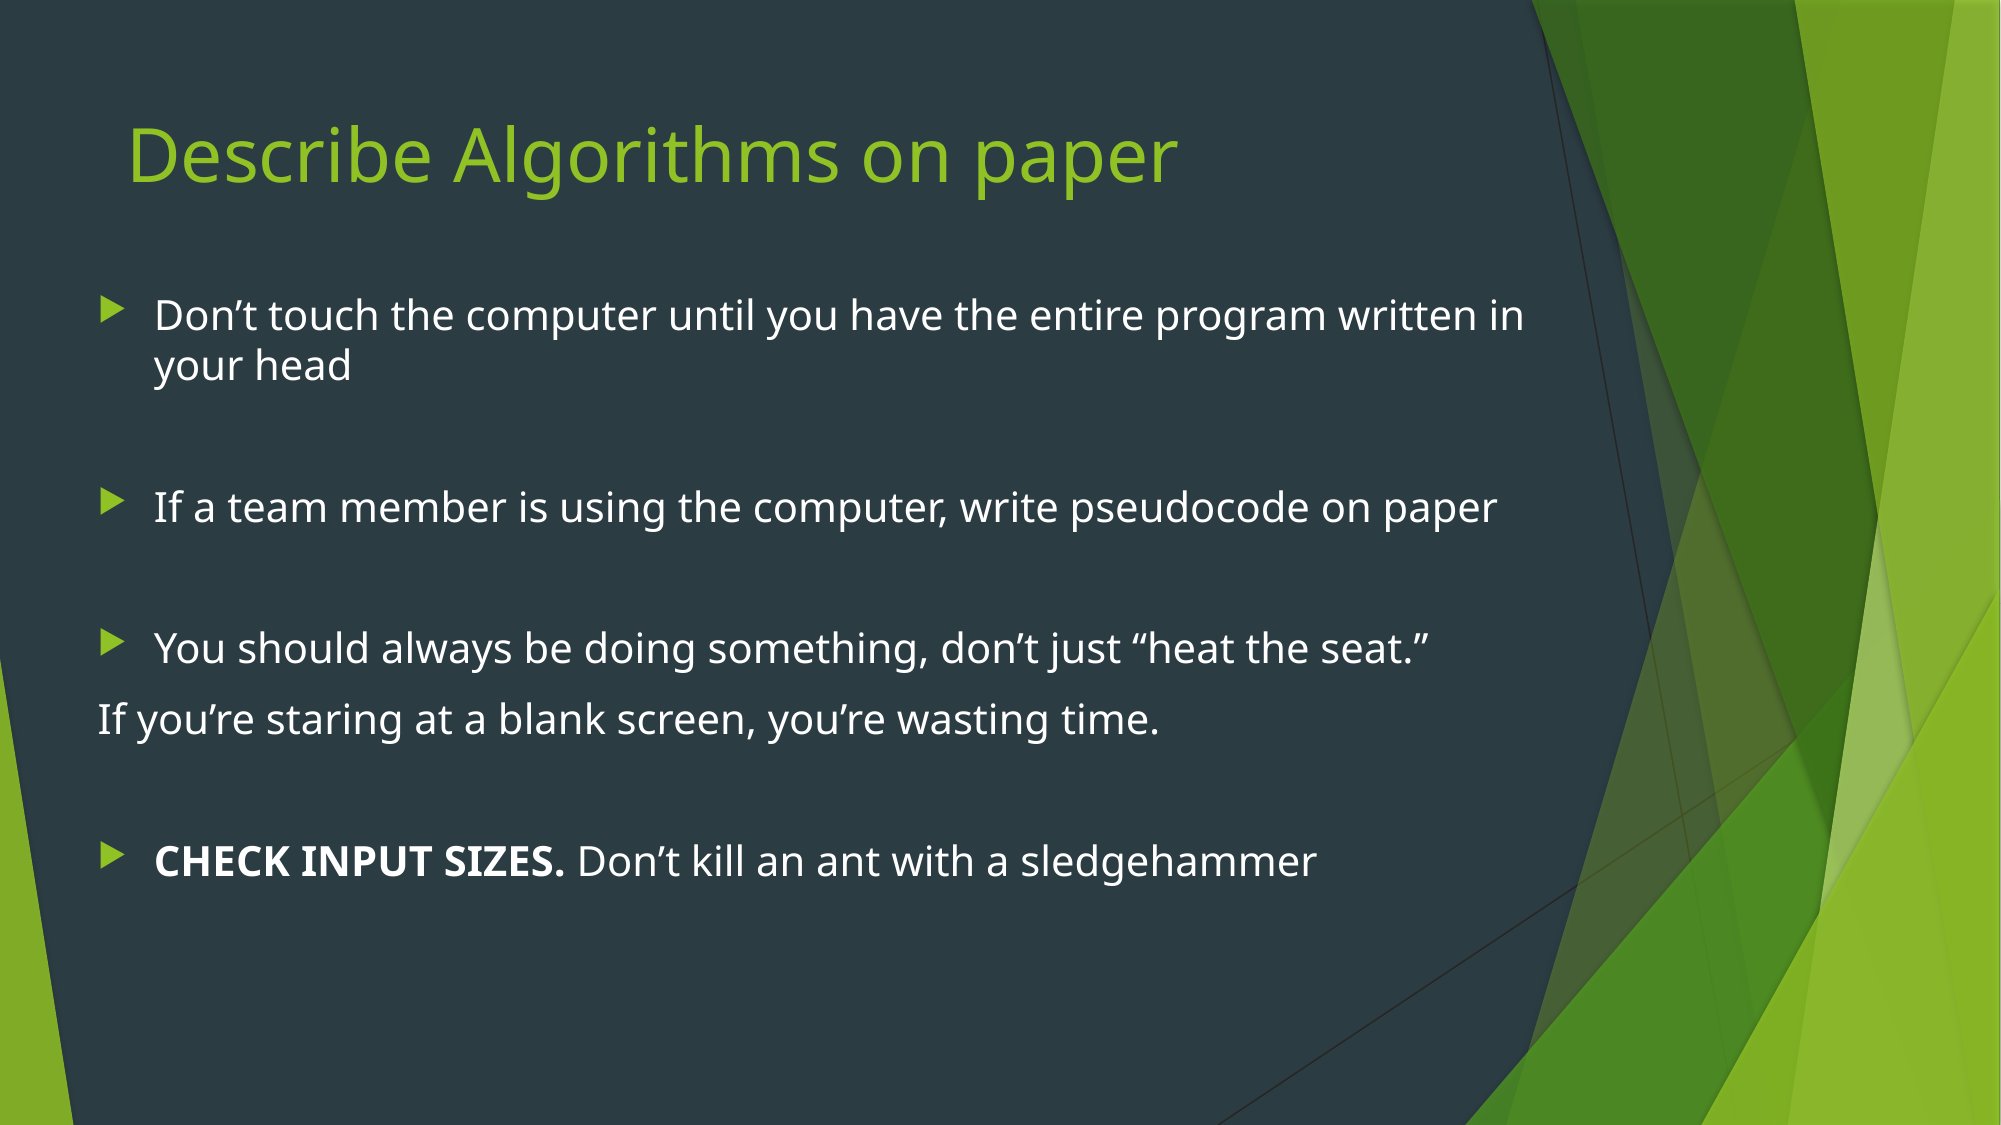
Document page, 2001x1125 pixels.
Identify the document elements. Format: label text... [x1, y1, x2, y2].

list Don’t touch the computer until you have the entire program written in your head If a team member is using the computer, write pseudocode on paper You should always be doing something, don’t just “heat the seat.” If you’re staring at a blank screen, you’re wasting time. CHECK INPUT SIZES. Don’t kill an ant with a sledgehammer [82, 280, 1541, 995]
title Describe Algorithms on paper [111, 99, 1522, 280]
